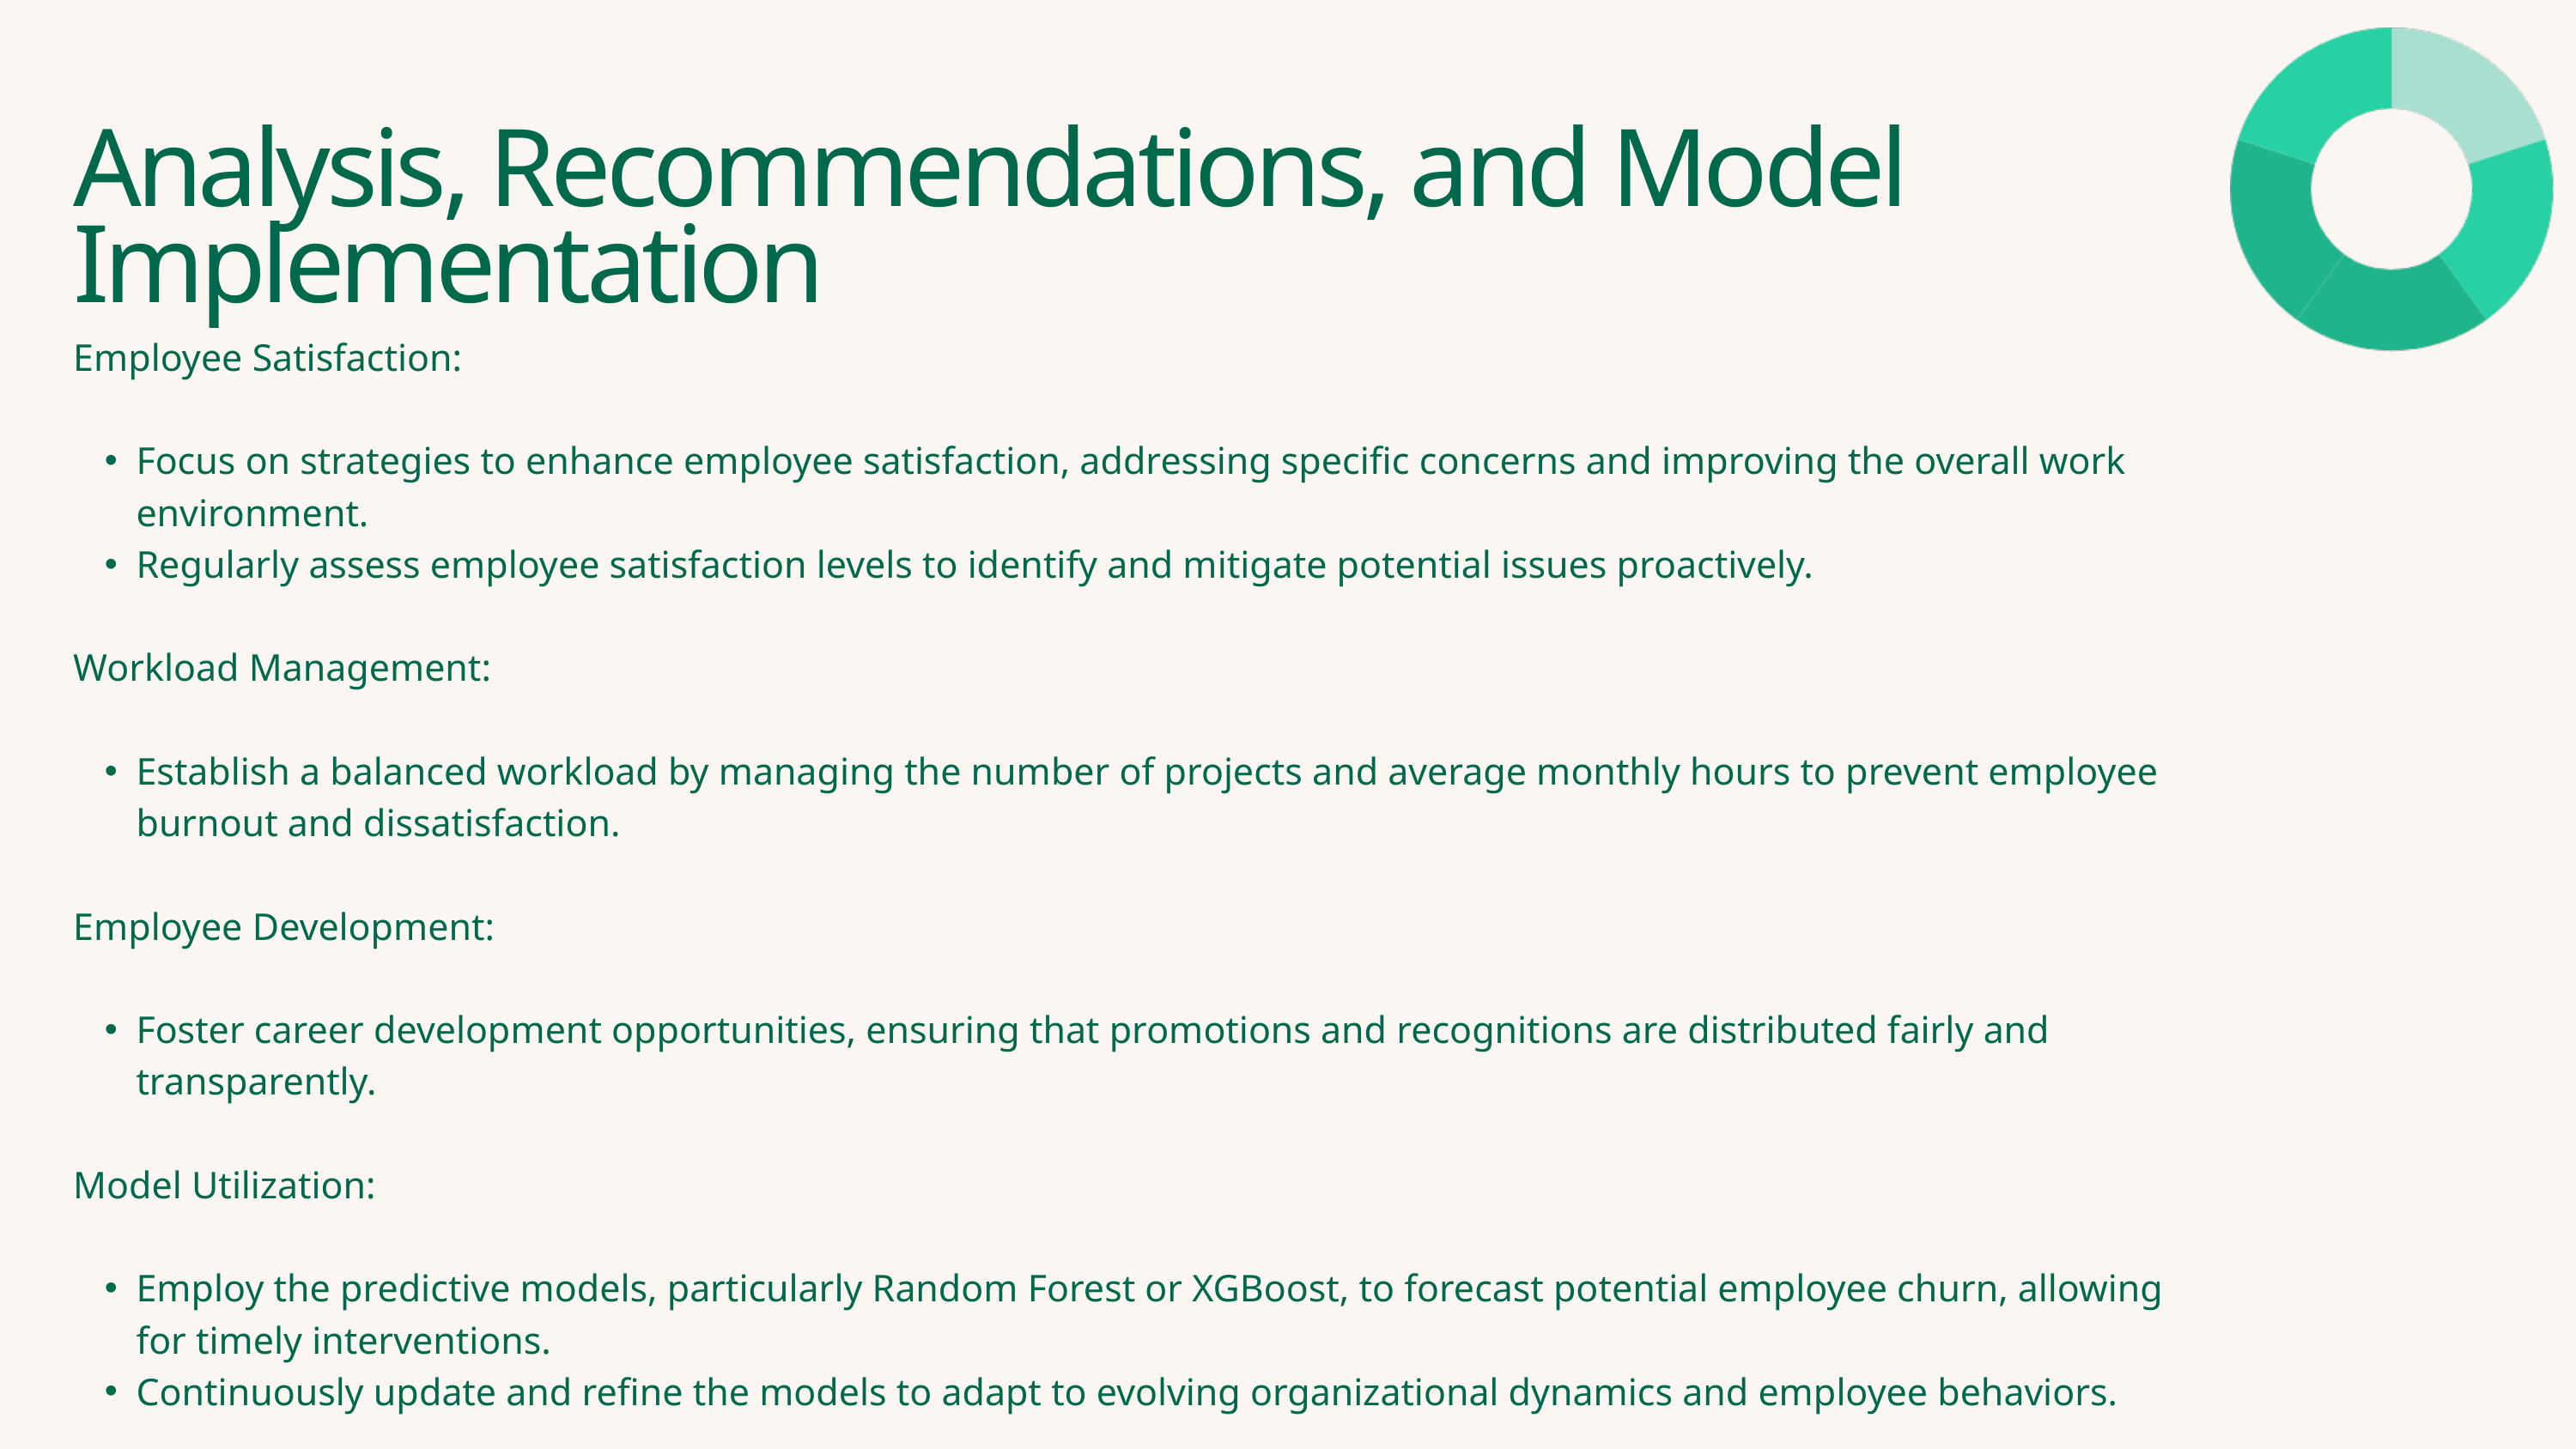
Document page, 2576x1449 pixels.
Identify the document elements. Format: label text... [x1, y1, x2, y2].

text_box Employee Satisfaction: Focus on strategies to enhance employee satisfaction, addressing specific concerns and improving the overall work environment. Regularly assess employee satisfaction levels to identify and mitigate potential issues proactively. Workload Management: Establish a balanced workload by managing the number of projects and average monthly hours to prevent employee burnout and dissatisfaction. Employee Development: Foster career development opportunities, ensuring that promotions and recognitions are distributed fairly and transparently. Model Utilization: Employ the predictive models, particularly Random Forest or XGBoost, to forecast potential employee churn, allowing for timely interventions. Continuously update and refine the models to adapt to evolving organizational dynamics and employee behaviors. [73, 326, 2195, 1449]
text_box Analysis, Recommendations, and Model Implementation [73, 130, 2039, 324]
picture [2198, 0, 2576, 383]
